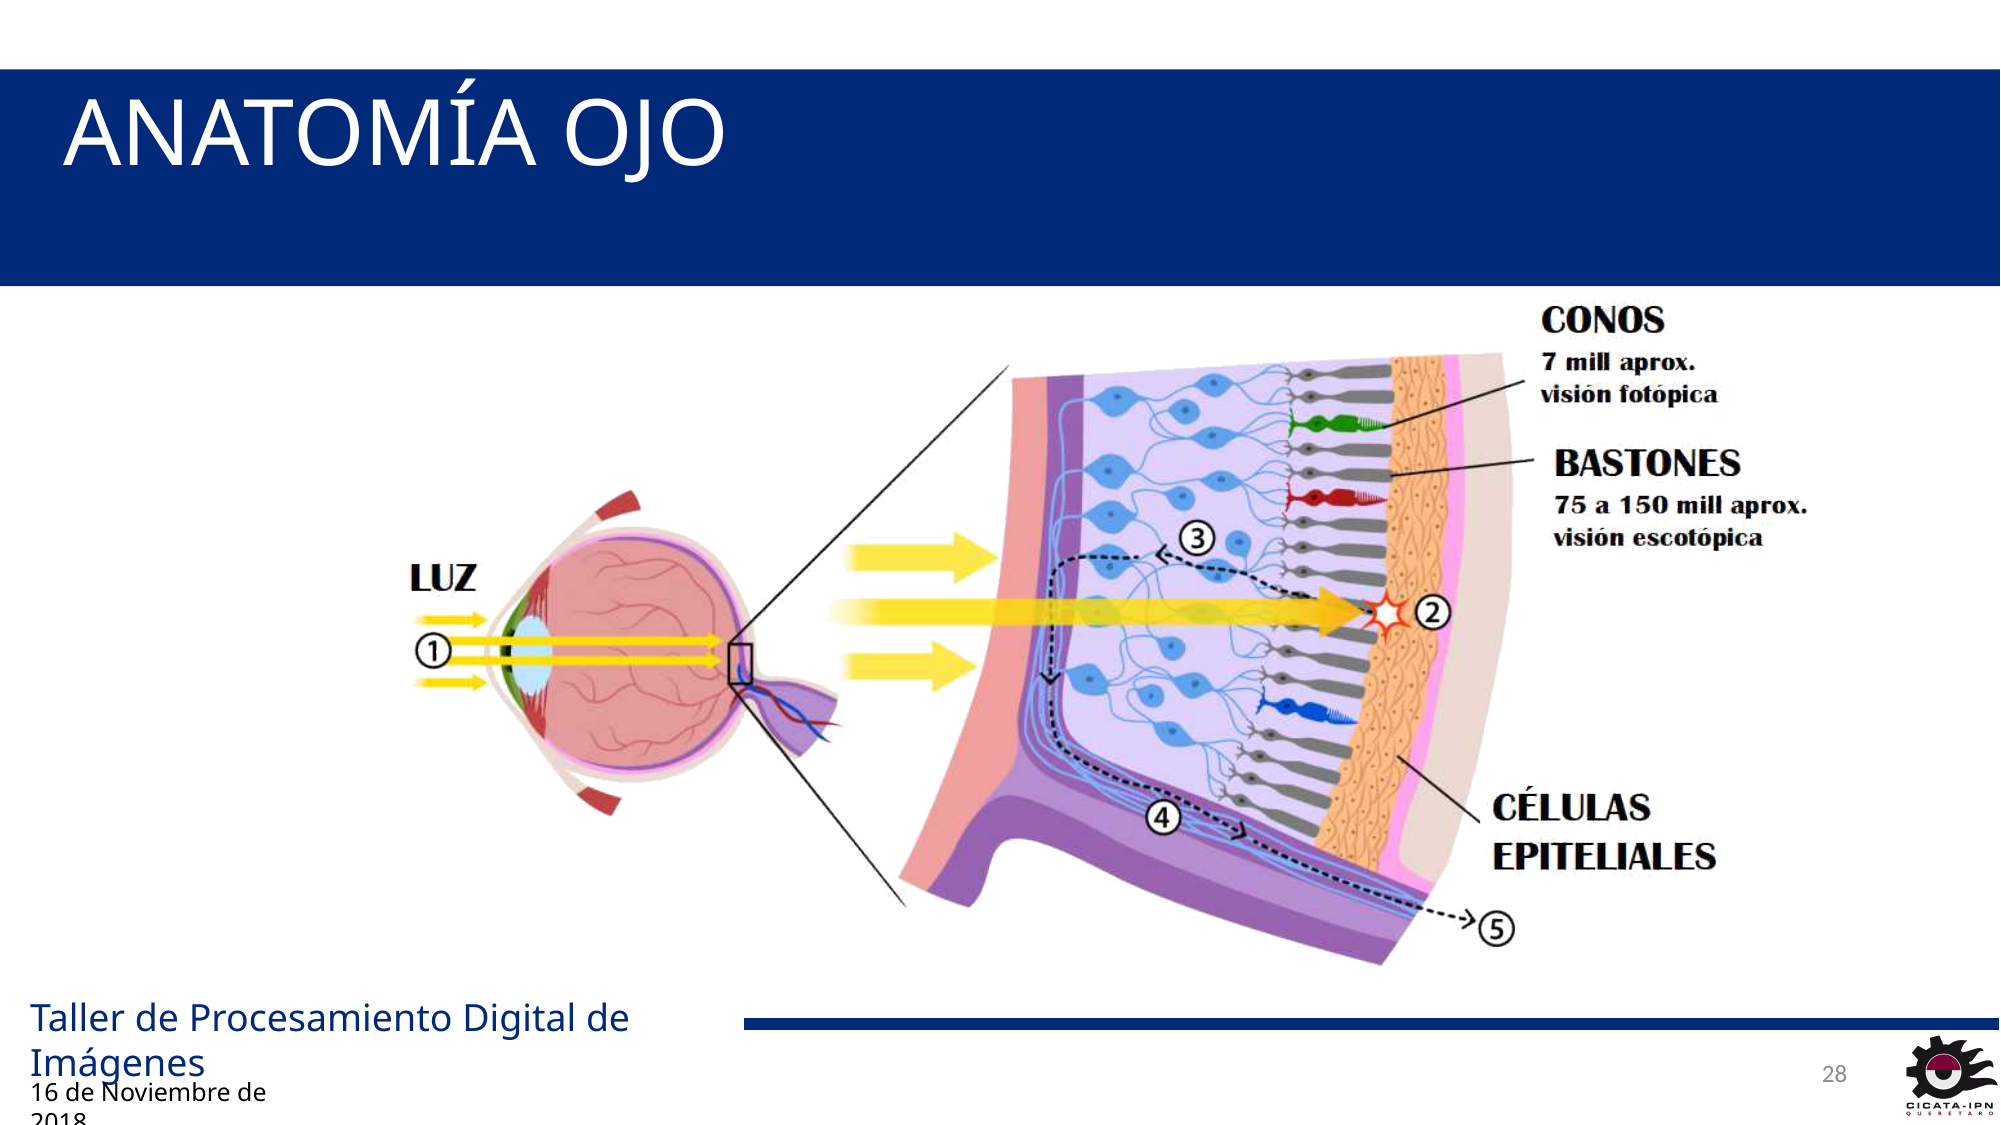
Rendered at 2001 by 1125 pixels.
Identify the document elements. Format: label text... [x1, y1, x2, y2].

text_box Taller de Procesamiento Digital de Imágenes [15, 986, 184, 1069]
picture [1905, 1034, 1999, 1117]
slide_number 28 [1835, 1042, 1863, 1103]
text_box 16 de Noviembre de 2018 [15, 1069, 184, 1125]
text_box ANATOMÍA OJO [48, 66, 746, 192]
picture [184, 217, 1835, 1125]
text_box [0, 68, 2000, 287]
